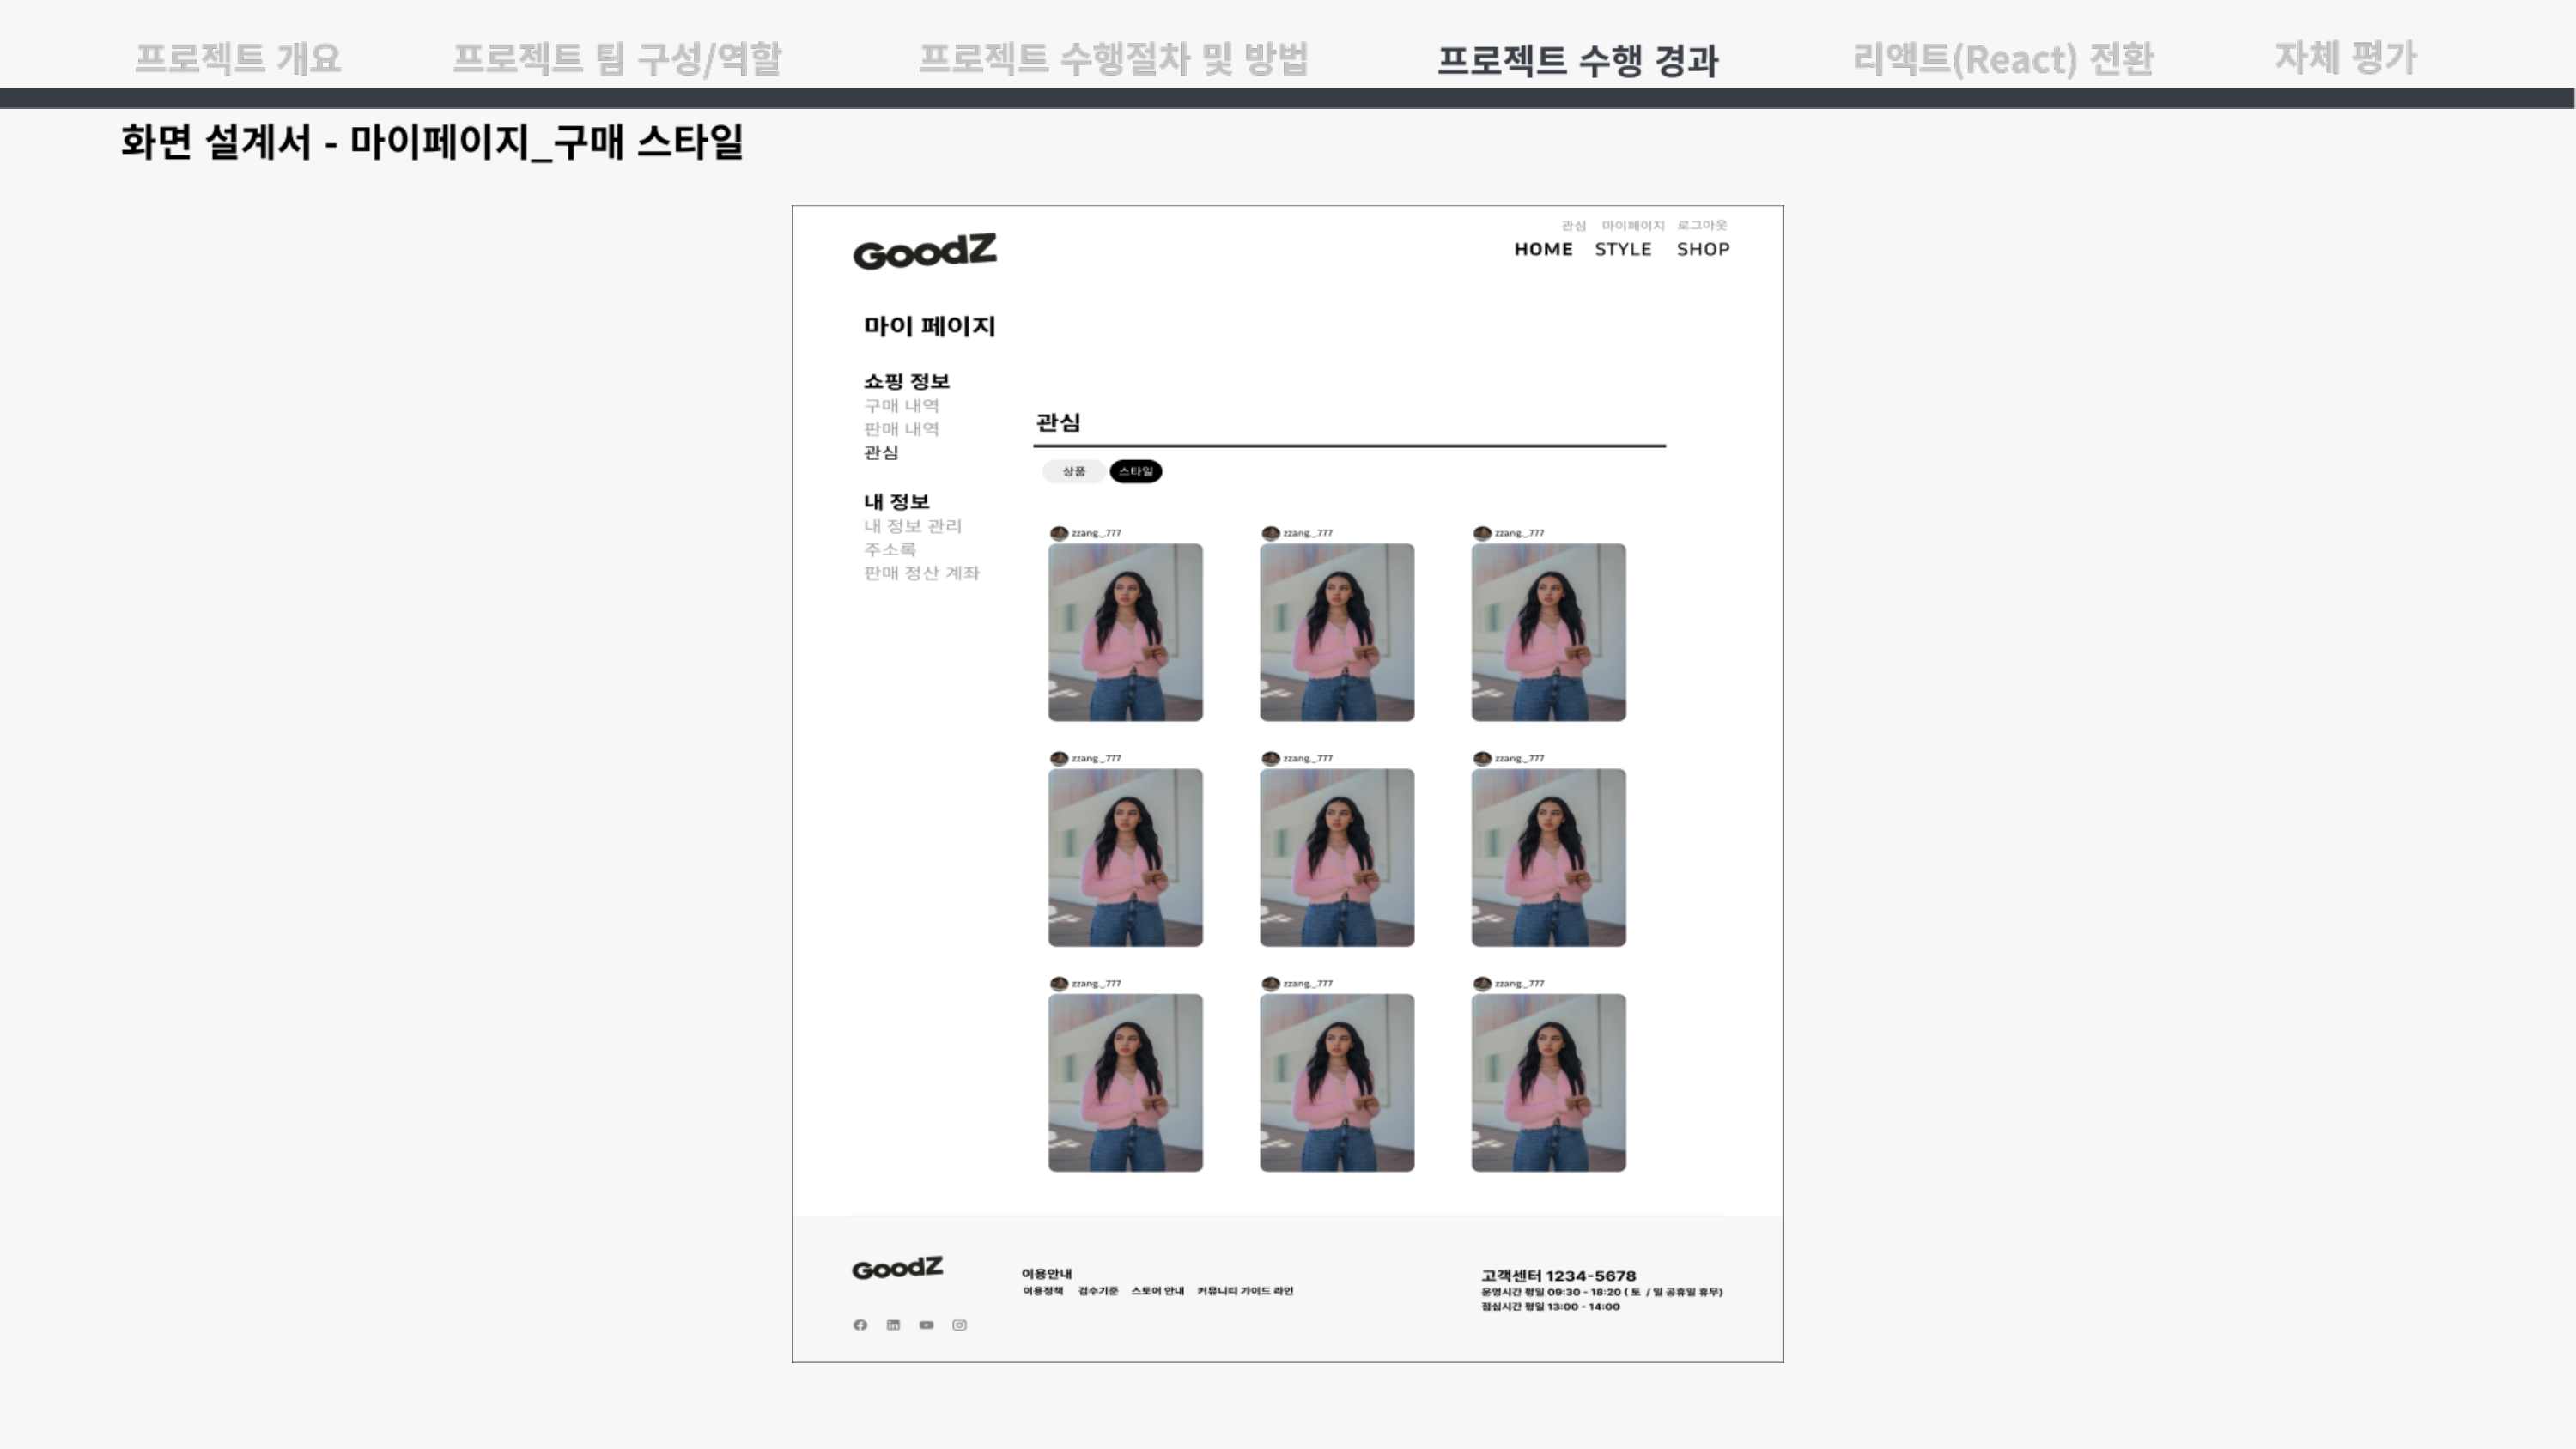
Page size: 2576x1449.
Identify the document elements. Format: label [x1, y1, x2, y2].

picture [792, 205, 1784, 1363]
picture [0, 19, 2576, 206]
